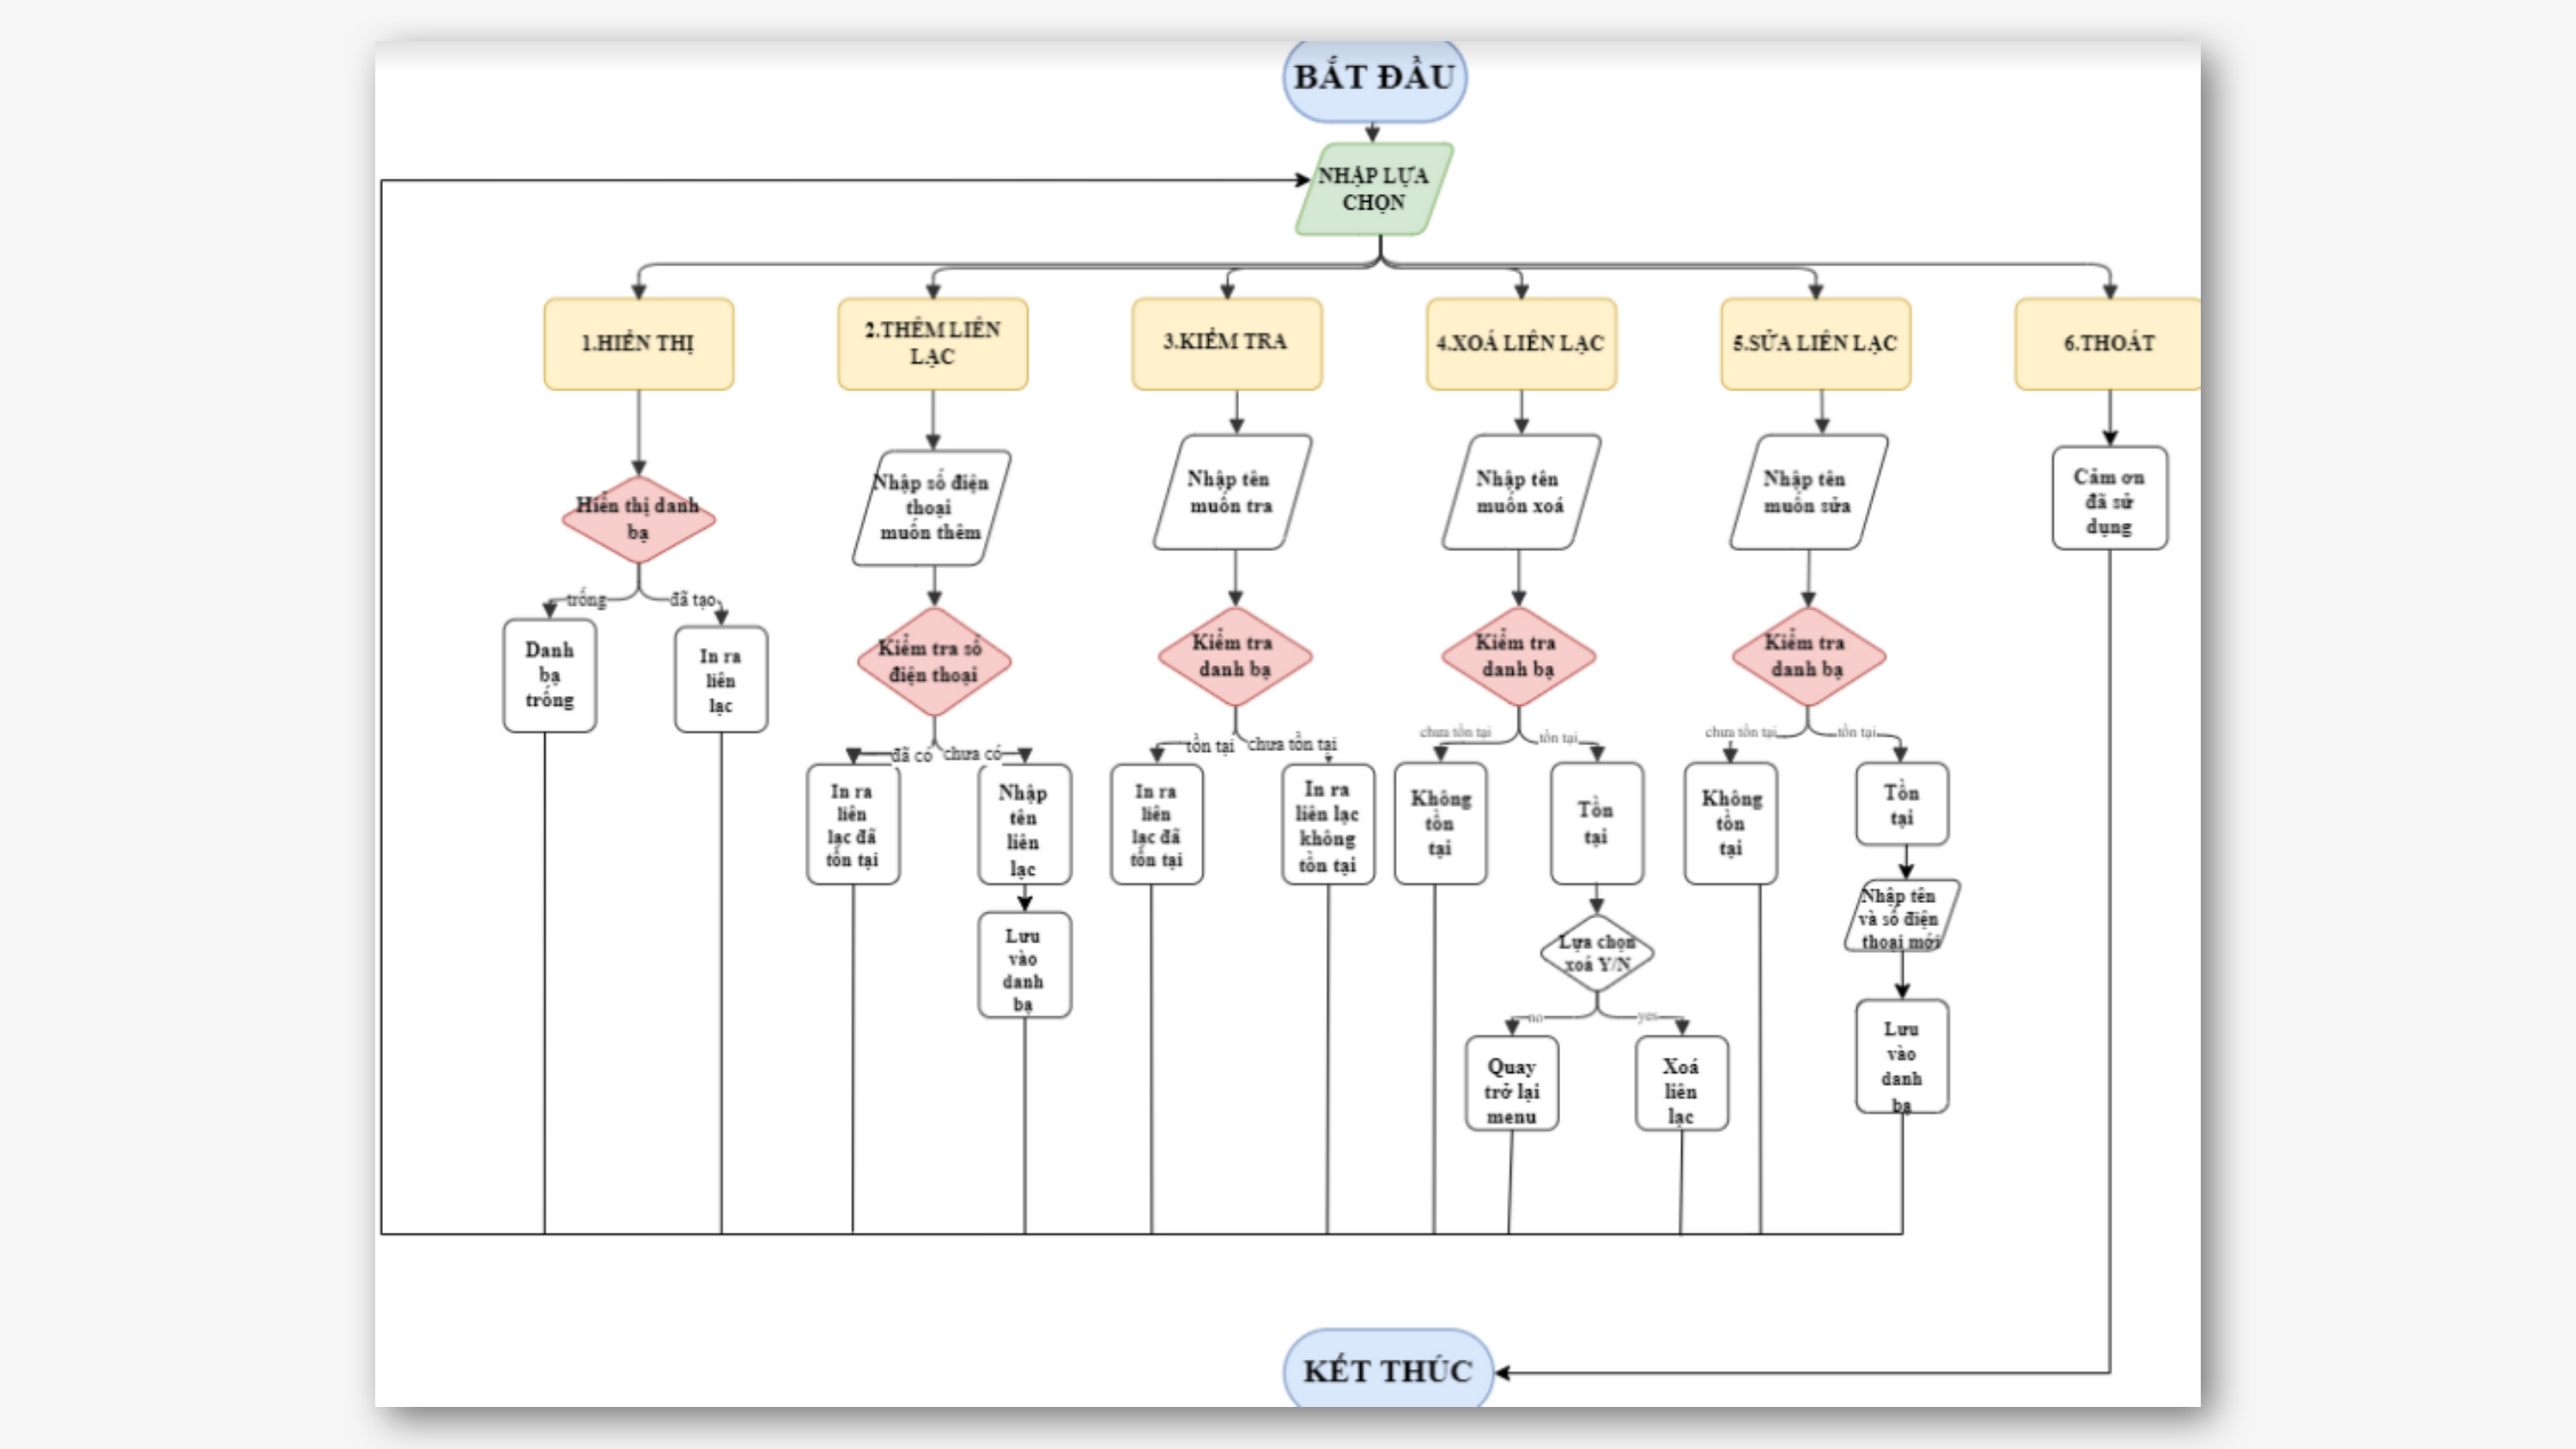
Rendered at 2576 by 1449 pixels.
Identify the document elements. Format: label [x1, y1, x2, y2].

picture [375, 41, 2201, 1407]
